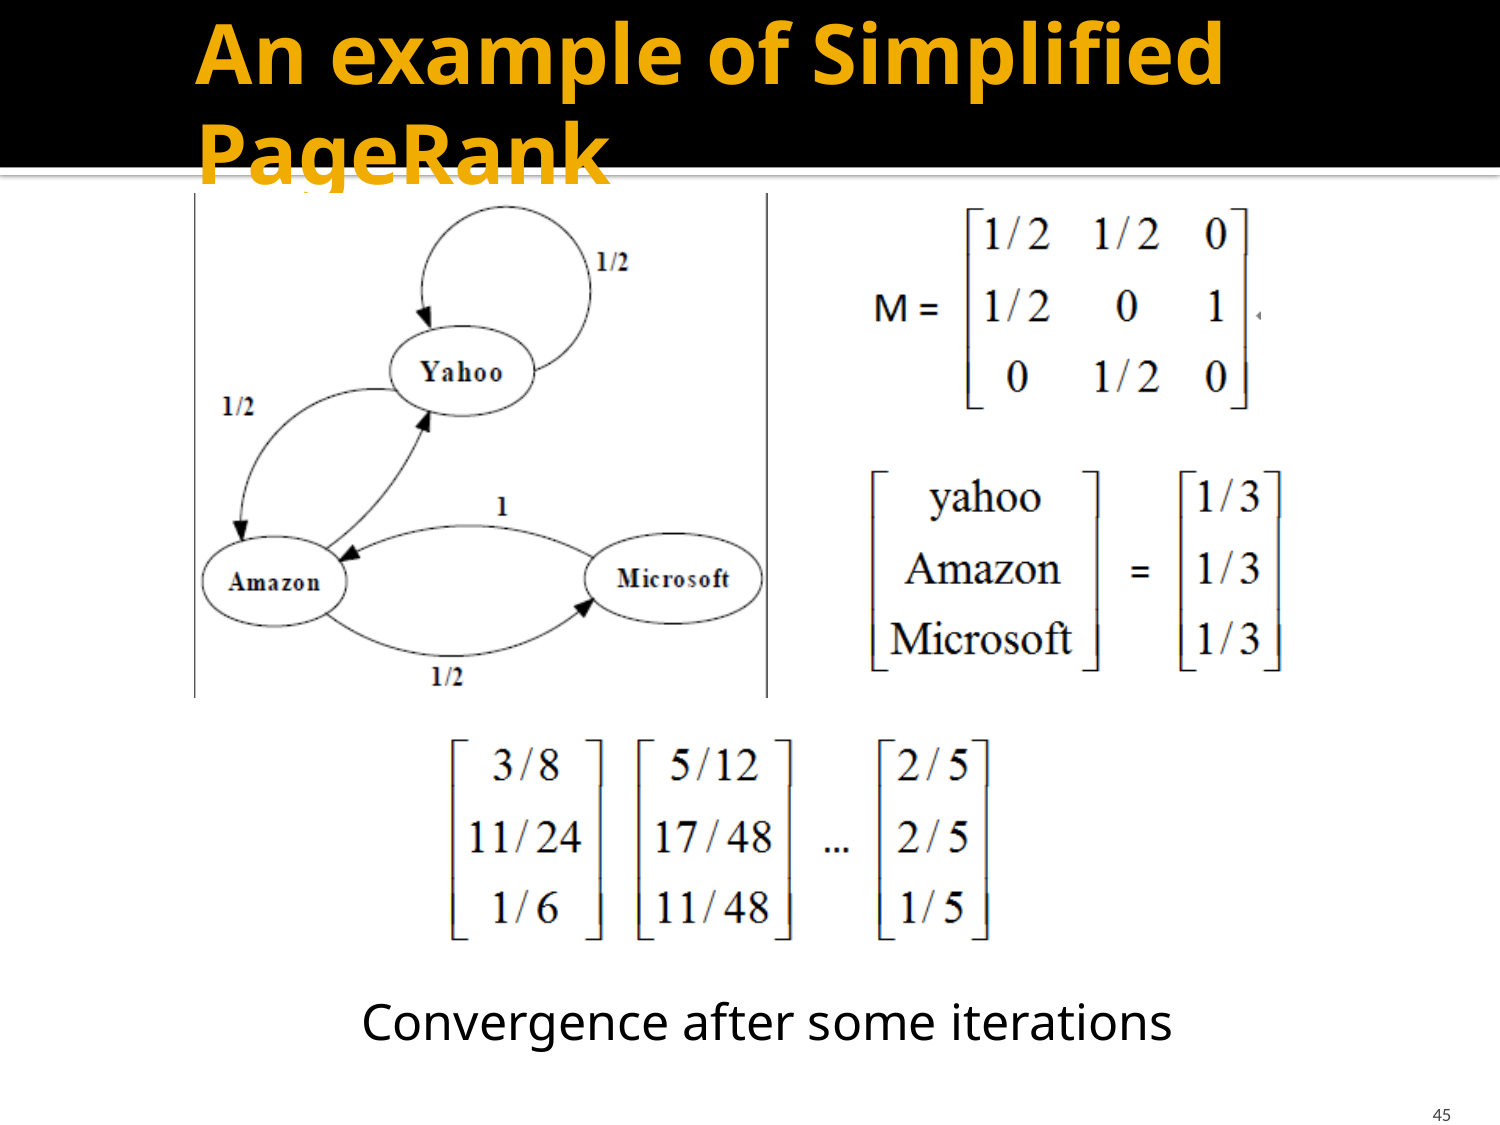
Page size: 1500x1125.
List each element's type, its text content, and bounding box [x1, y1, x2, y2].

title An example of Simplified PageRank [180, 7, 1500, 195]
picture [194, 193, 768, 698]
text_box Convergence after some iterations [244, 982, 1291, 1058]
picture [432, 721, 1013, 953]
slide_number 45 [1345, 1080, 1467, 1125]
picture [856, 185, 1261, 433]
picture [853, 454, 1291, 681]
